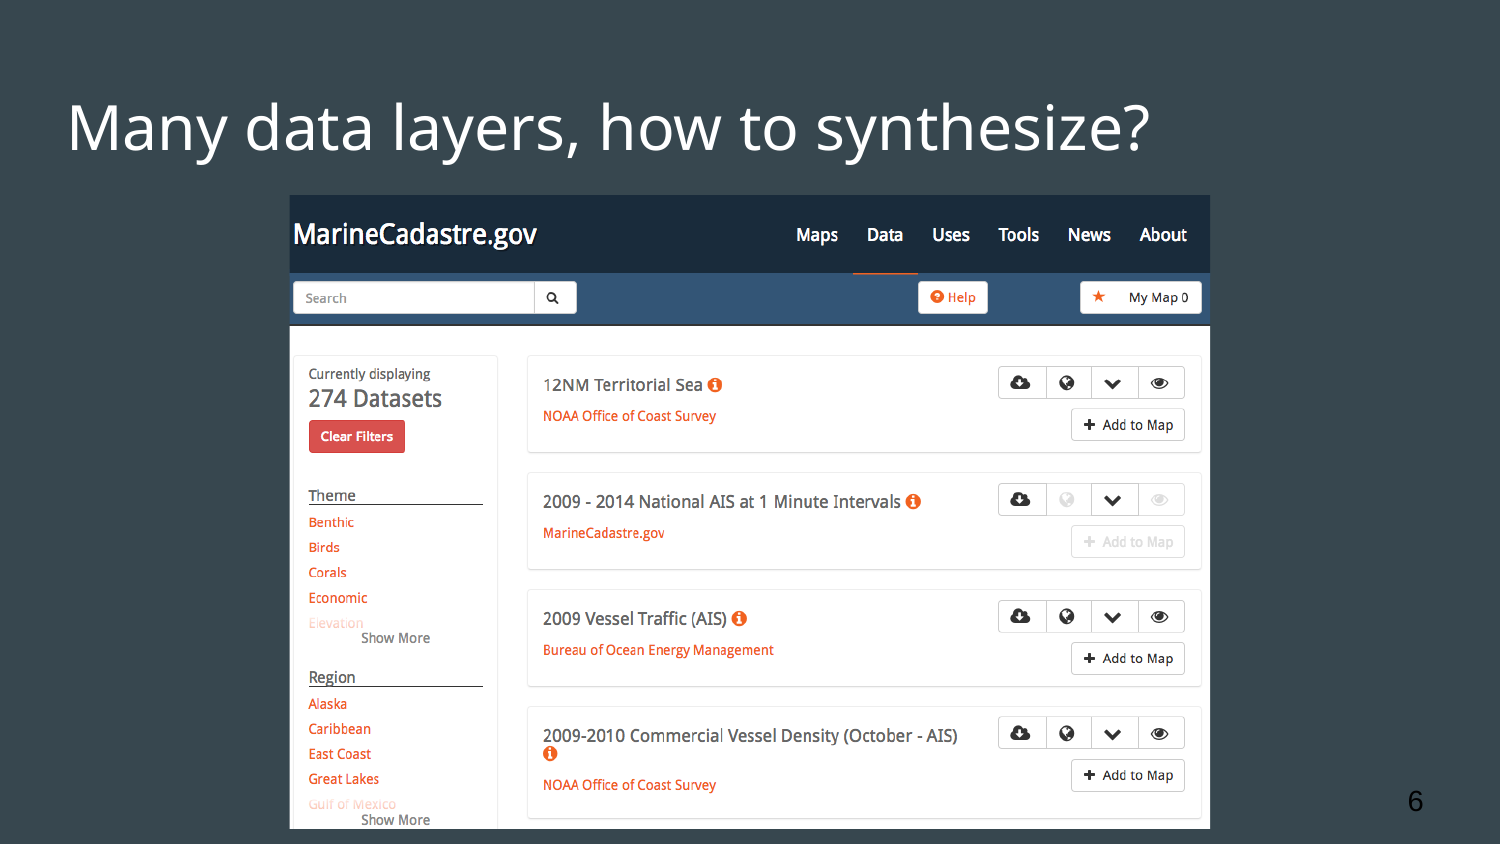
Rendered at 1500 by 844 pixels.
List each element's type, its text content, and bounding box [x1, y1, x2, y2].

title Many data layers, how to synthesize? [51, 72, 1449, 167]
slide_number 6 [1392, 767, 1483, 833]
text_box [289, 195, 1211, 830]
